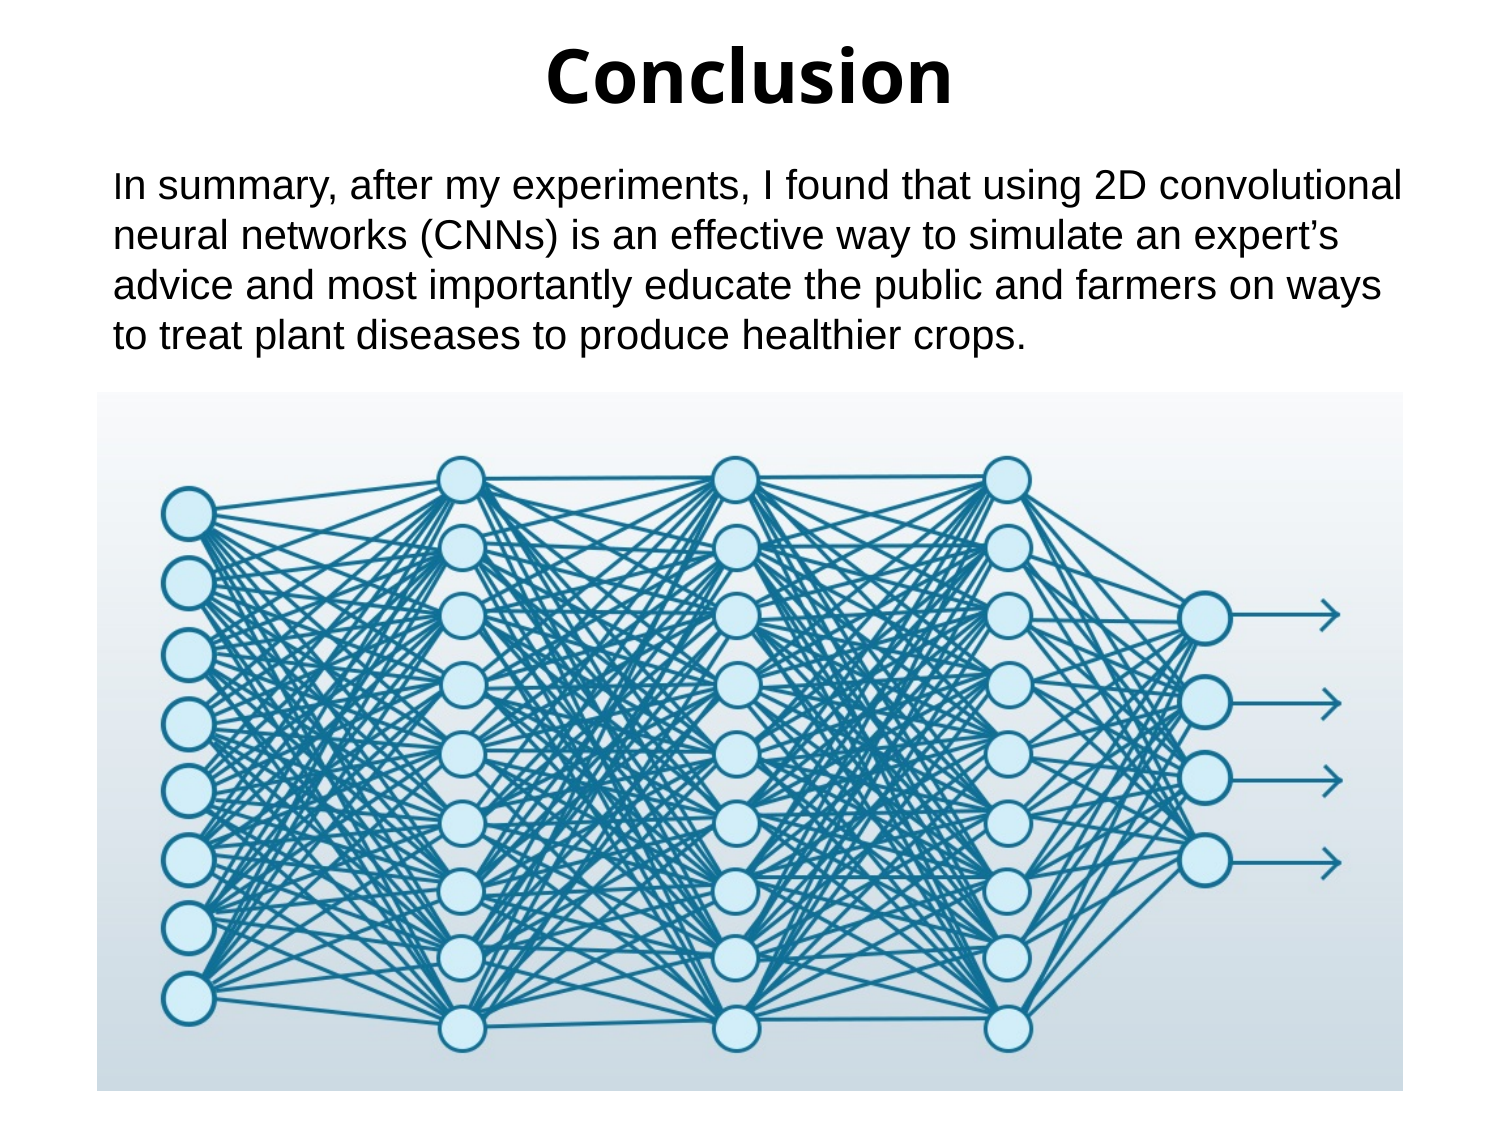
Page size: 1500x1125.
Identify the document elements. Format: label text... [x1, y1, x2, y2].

picture [97, 392, 1403, 1091]
title Conclusion [0, 0, 1500, 148]
list In summary, after my experiments, I found that using 2D convolutional neural networks (CNNs) is an effective way to simulate an expert’s advice and most importantly educate the public and farmers on ways to treat plant diseases to produce healthier crops. [79, 149, 1425, 825]
